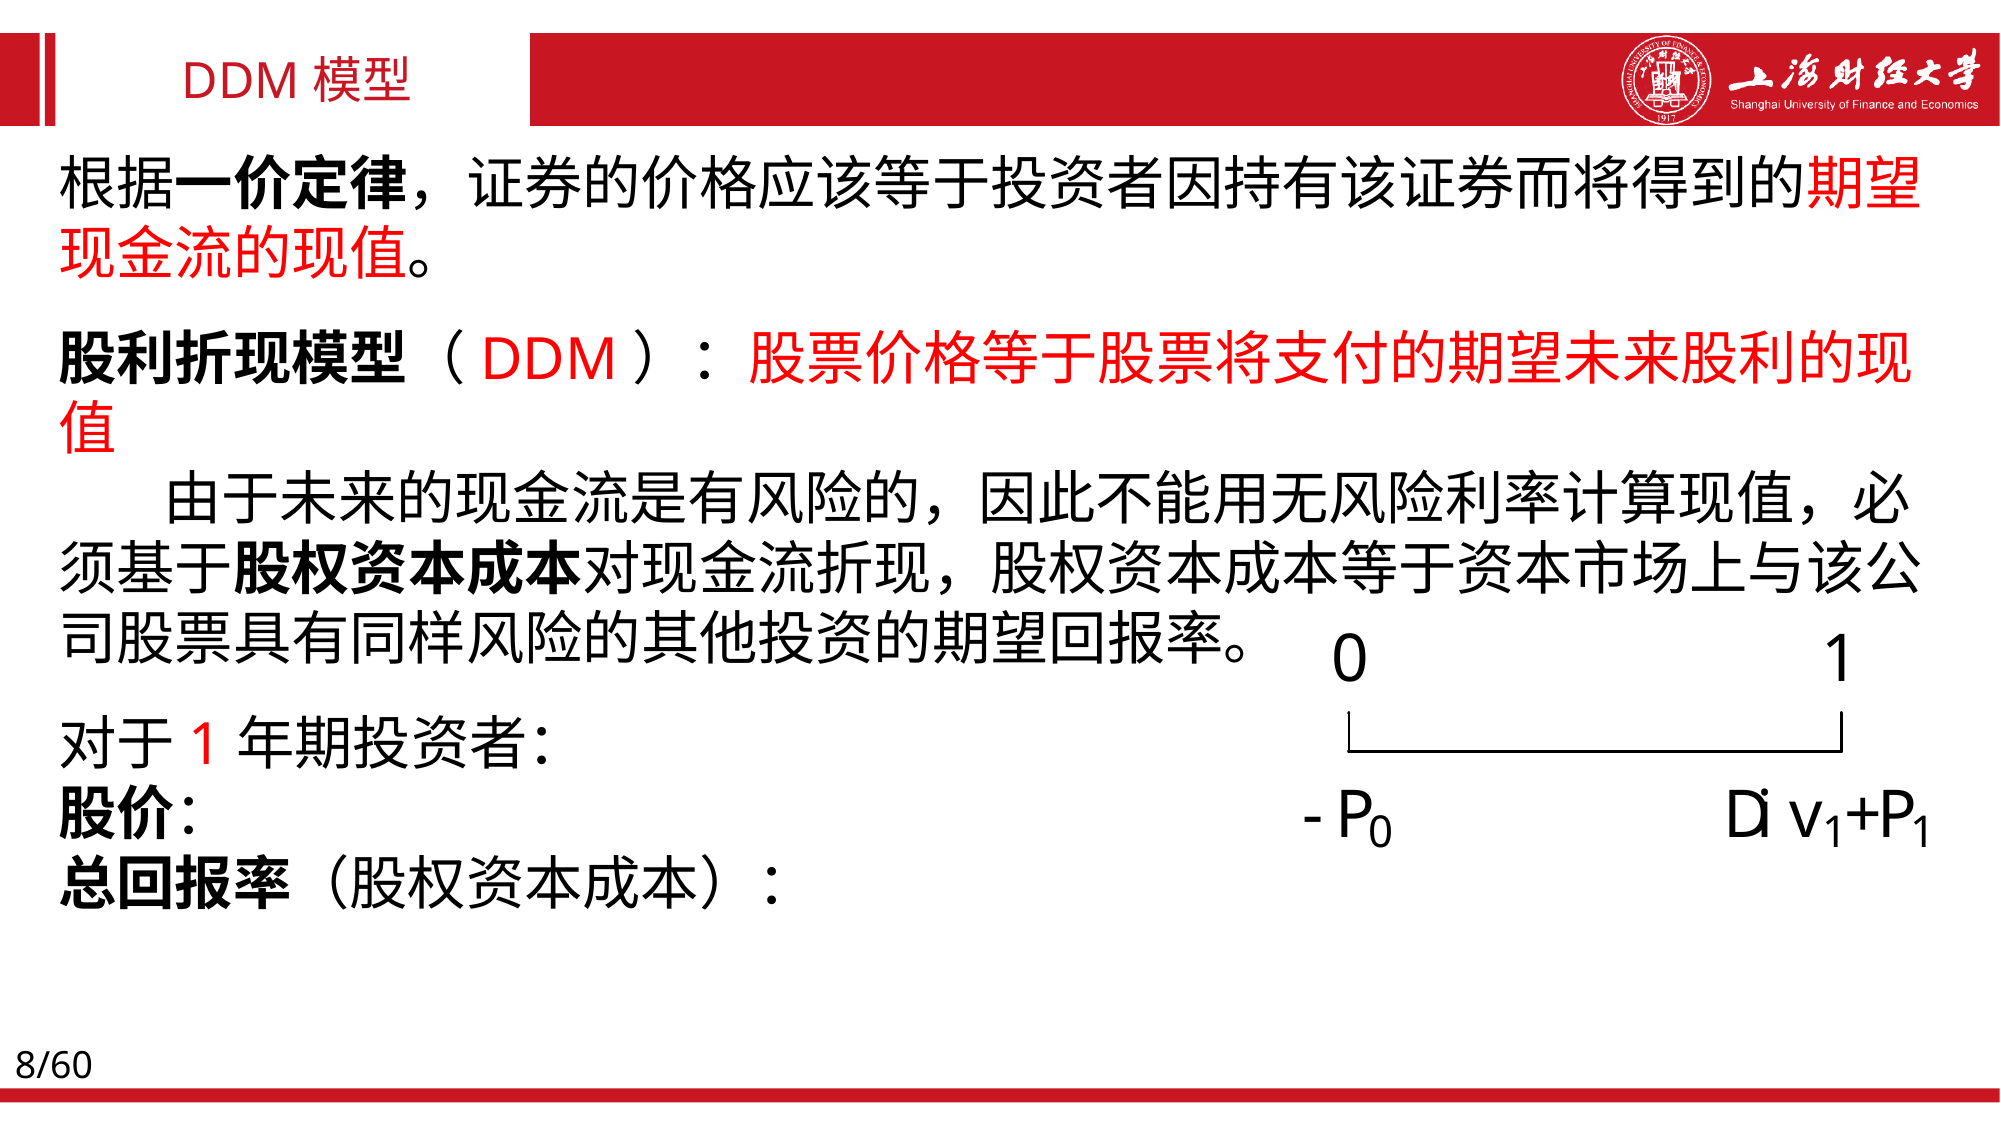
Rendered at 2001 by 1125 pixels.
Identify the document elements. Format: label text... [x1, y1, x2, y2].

picture [1266, 604, 1957, 883]
text_box DDM模型 [167, 41, 427, 116]
picture [1595, 0, 2000, 172]
